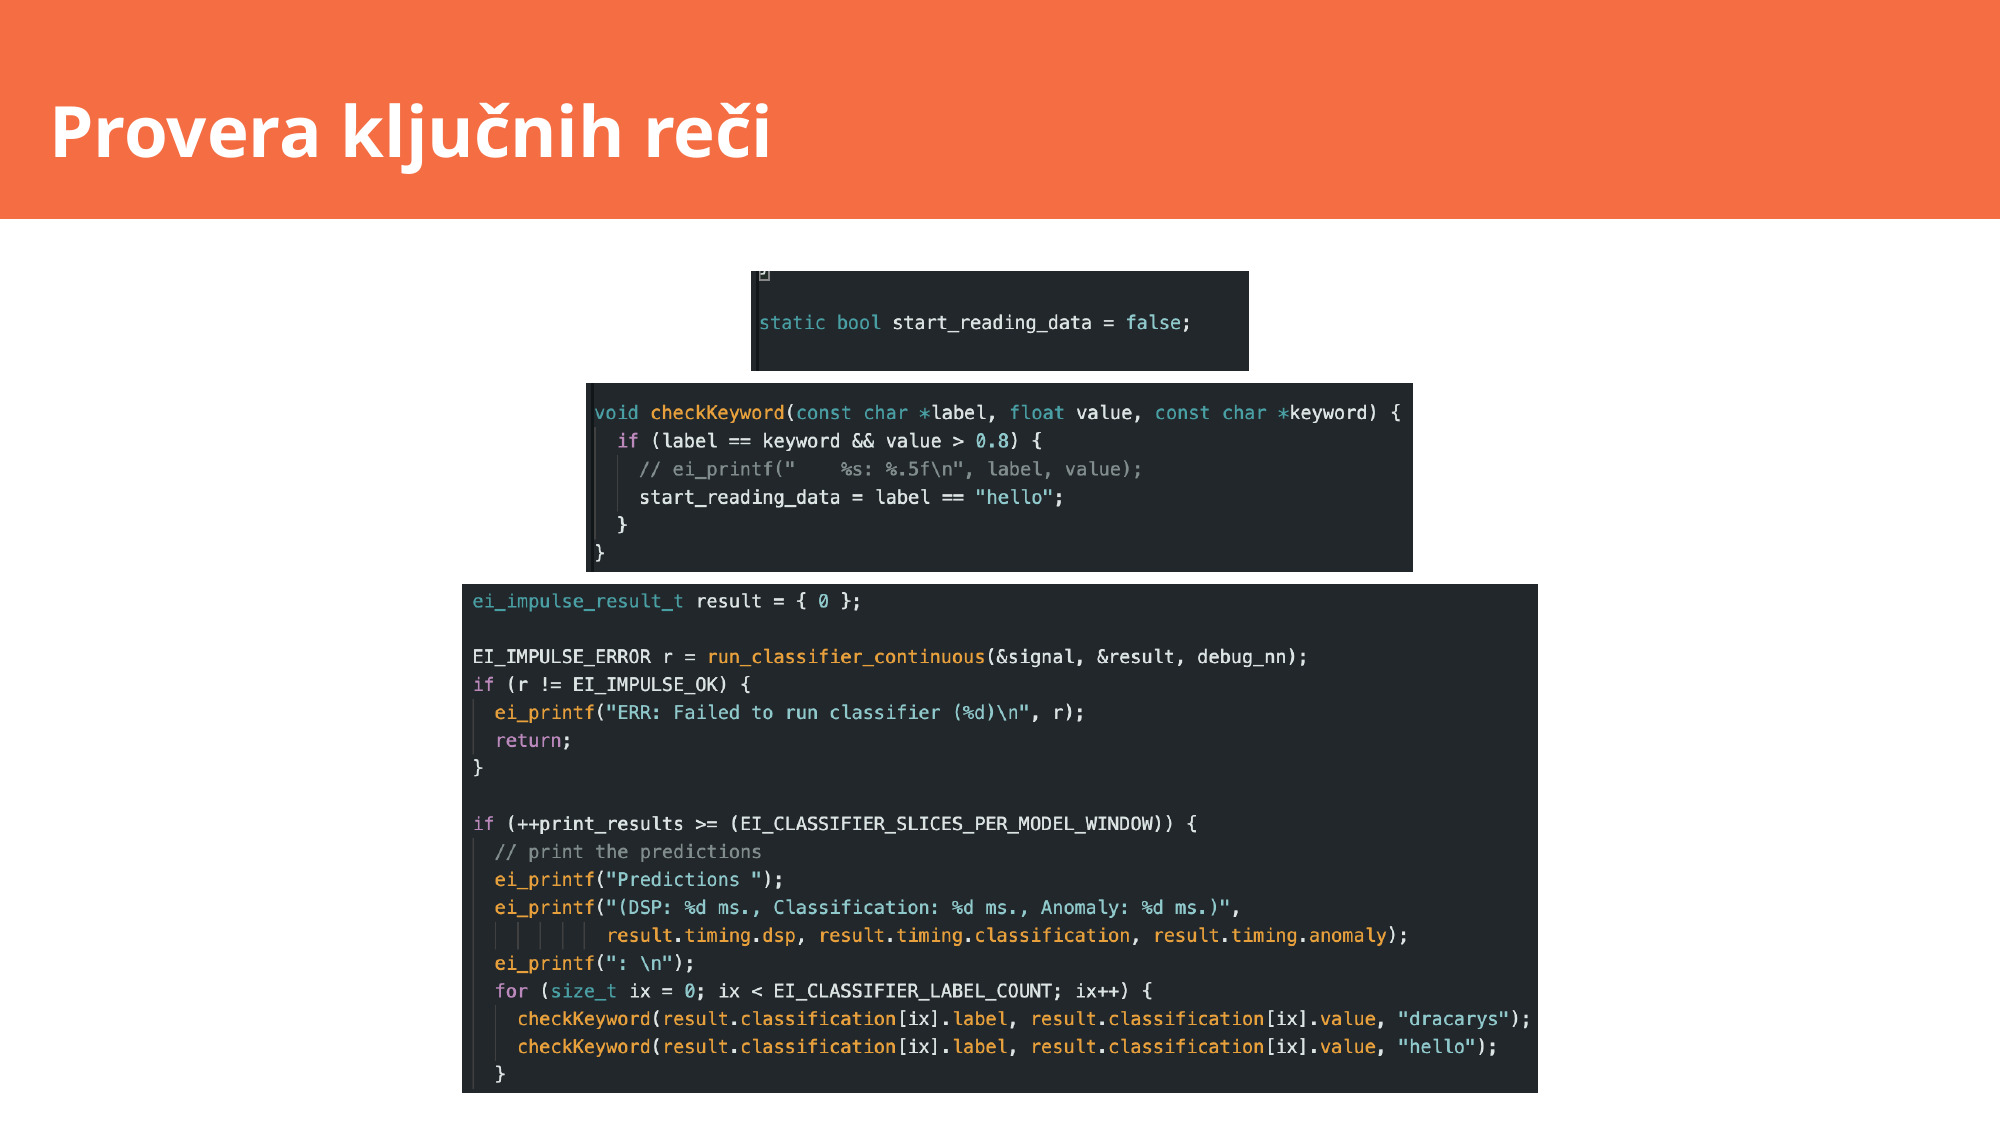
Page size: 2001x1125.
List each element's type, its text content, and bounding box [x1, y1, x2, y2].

picture [585, 383, 1413, 572]
picture [751, 271, 1249, 371]
text_box Provera ključnih reči [34, 79, 789, 179]
text_box [0, 0, 2000, 220]
picture [462, 584, 1538, 1093]
